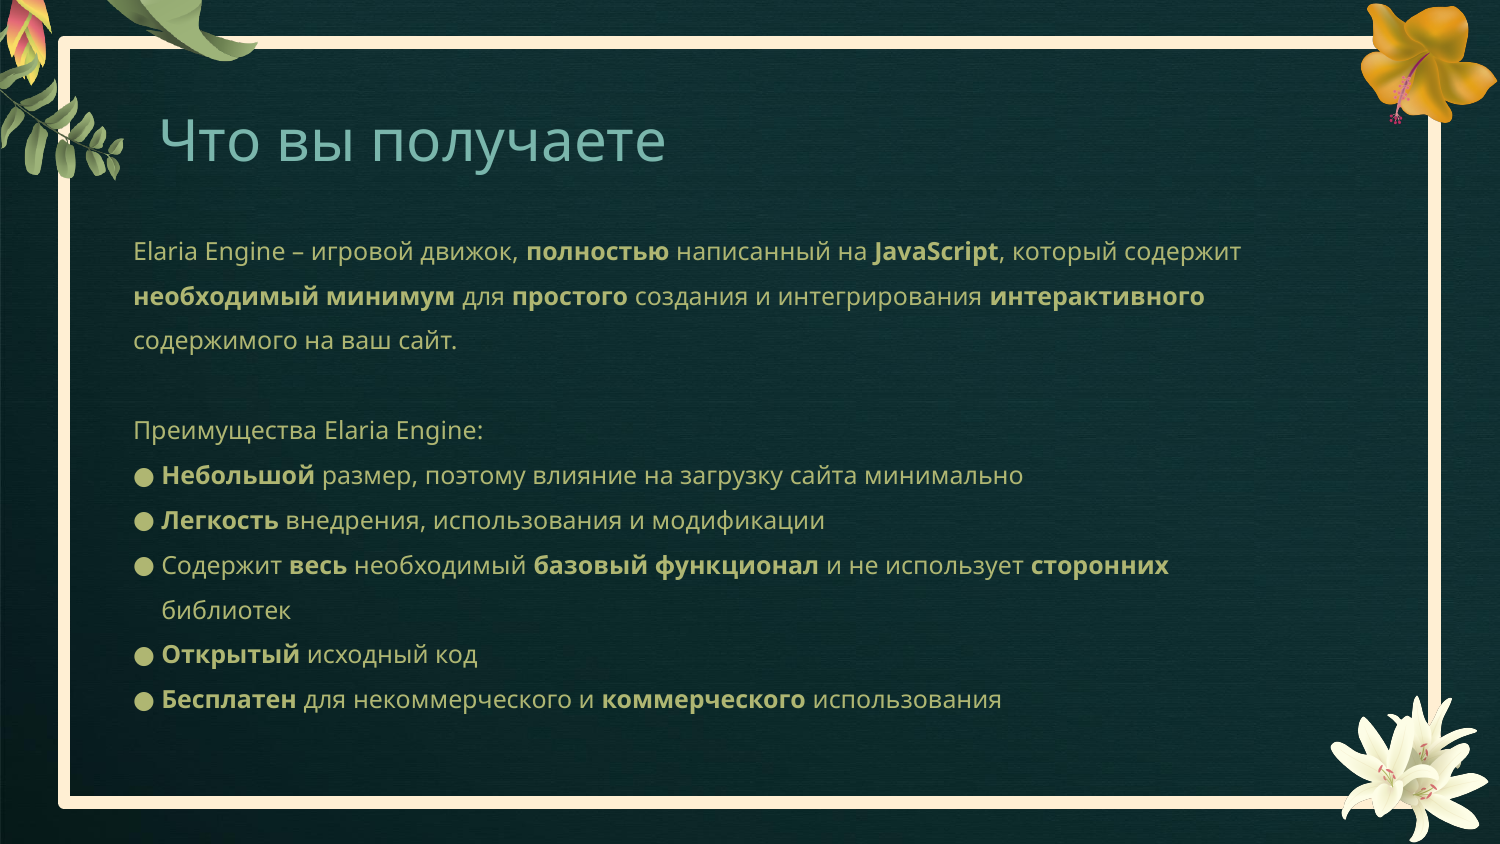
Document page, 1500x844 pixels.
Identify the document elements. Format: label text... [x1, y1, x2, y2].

title Что вы получаете [143, 88, 1382, 183]
picture [0, 0, 1500, 844]
list Elaria Engine – игровой движок, полностью написанный на JavaScript, который содержит необходимый минимум для простого создания и интегрирования интерактивного содержимого на ваш сайт. Преимущества Elaria Engine: Небольшой размер, поэтому влияние на загрузку сайта минимально Легкость внедрения, использования и модификации Содержит весь необходимый базовый функционал и не использует сторонних библиотек Открытый исходный код Бесплатен для некоммерческого и коммерческого использования [118, 205, 1307, 768]
